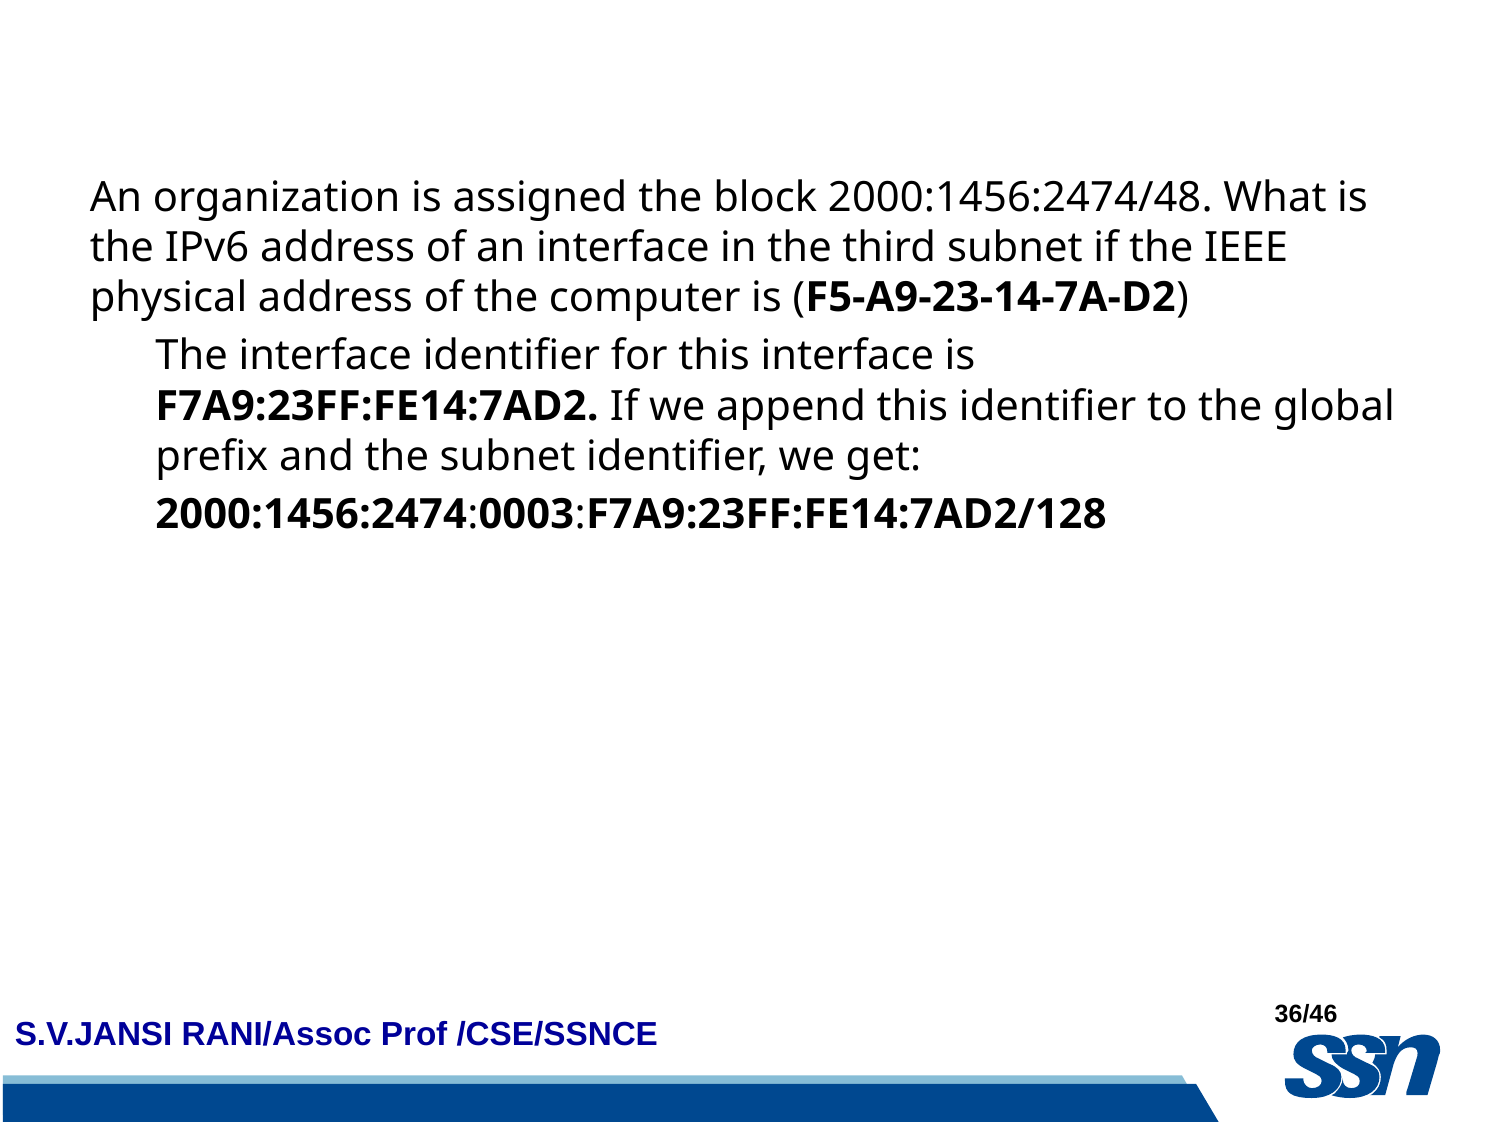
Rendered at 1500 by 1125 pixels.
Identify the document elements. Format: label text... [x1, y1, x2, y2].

list An organization is assigned the block 2000:1456:2474/48. What is the IPv6 address of an interface in the third subnet if the IEEE physical address of the computer is (F5-A9-23-14-7A-D2) The interface identifier for this interface is F7A9:23FF:FE14:7AD2. If we append this identifier to the global prefix and the subnet identifier, we get: 2000:1456:2474:0003:F7A9:23FF:FE14:7AD2/128 [74, 162, 1426, 1006]
